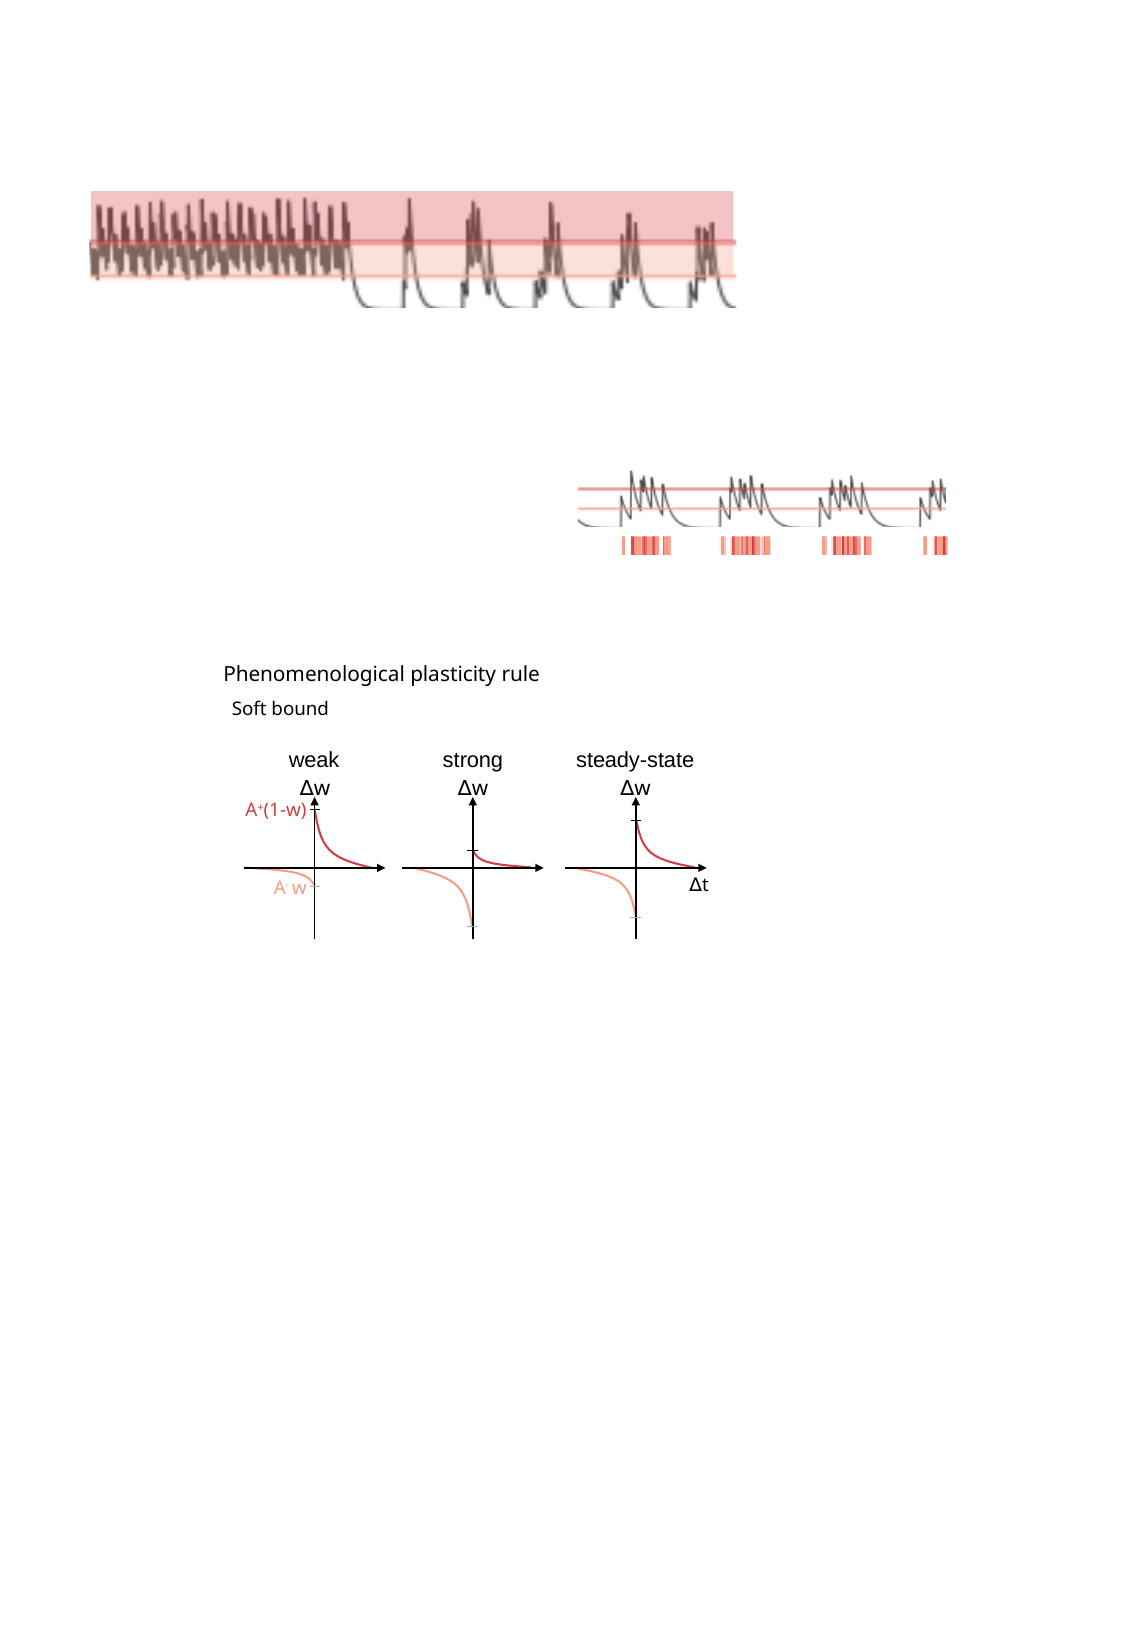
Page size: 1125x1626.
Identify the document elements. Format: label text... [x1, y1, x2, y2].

text_box ∆w [421, 767, 526, 807]
text_box [637, 821, 696, 867]
text_box steady-state [548, 737, 722, 779]
text_box ∆w [583, 767, 688, 807]
text_box [315, 810, 373, 867]
text_box Phenomenological plasticity rule [208, 653, 676, 694]
text_box A- w [315, 869, 322, 906]
text_box [577, 869, 635, 916]
text_box [474, 851, 531, 867]
picture [89, 197, 737, 308]
picture [578, 536, 948, 555]
text_box [90, 190, 734, 197]
text_box [249, 869, 314, 886]
text_box ∆w [262, 767, 367, 807]
text_box Soft bound [217, 689, 362, 727]
text_box A- w [189, 868, 314, 906]
text_box strong [420, 737, 525, 779]
text_box A+(1-w) [217, 790, 314, 828]
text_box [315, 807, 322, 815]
text_box ∆t [674, 865, 734, 903]
text_box weak [262, 737, 367, 767]
text_box [413, 869, 472, 926]
picture [577, 469, 946, 527]
